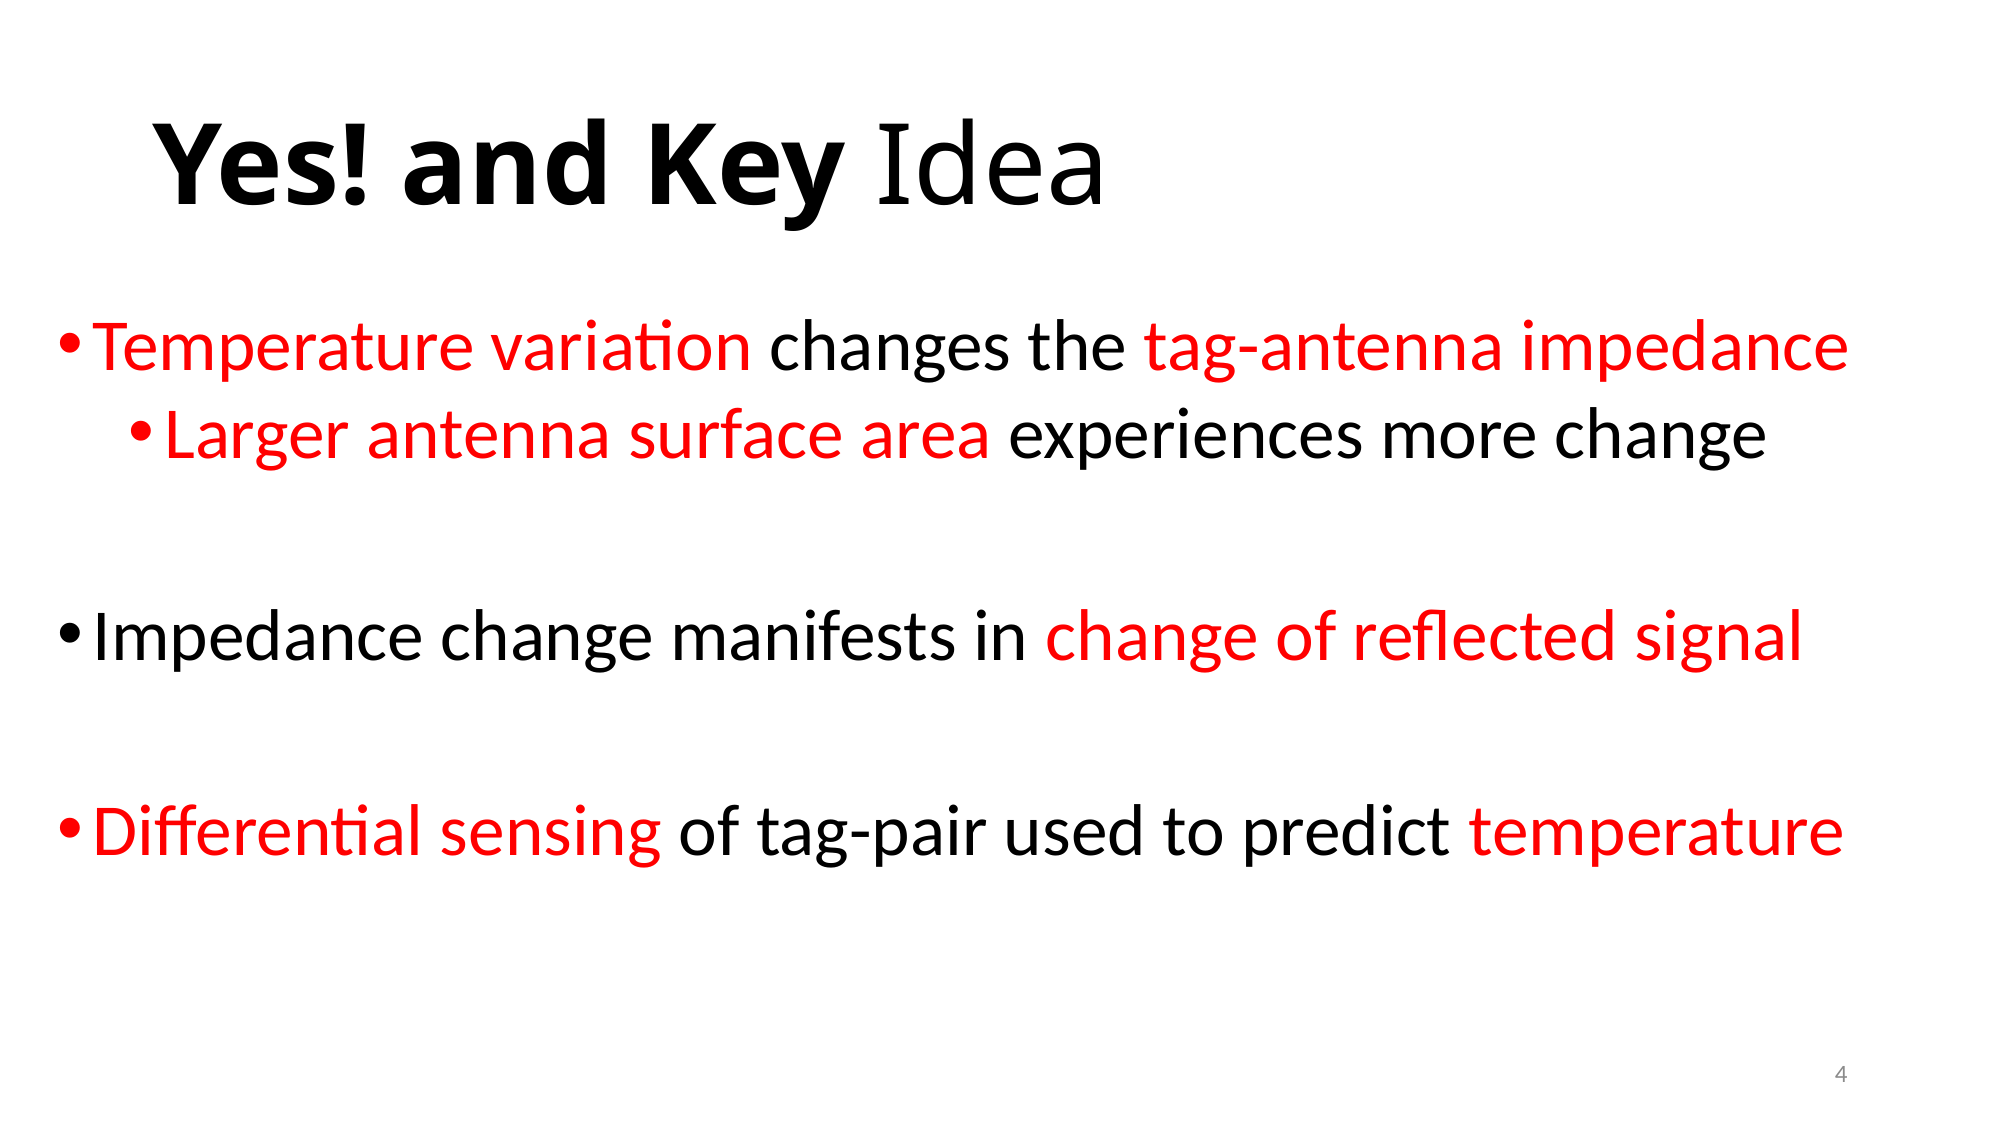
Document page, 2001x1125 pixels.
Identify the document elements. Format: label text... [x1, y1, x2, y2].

slide_number 4 [1412, 1042, 1863, 1103]
title Yes! and Key Idea [137, 59, 1863, 278]
list Temperature variation changes the tag-antenna impedance Larger antenna surface area experiences more change Impedance change manifests in change of reflected signal Differential sensing of tag-pair used to predict temperature [42, 299, 2000, 1043]
